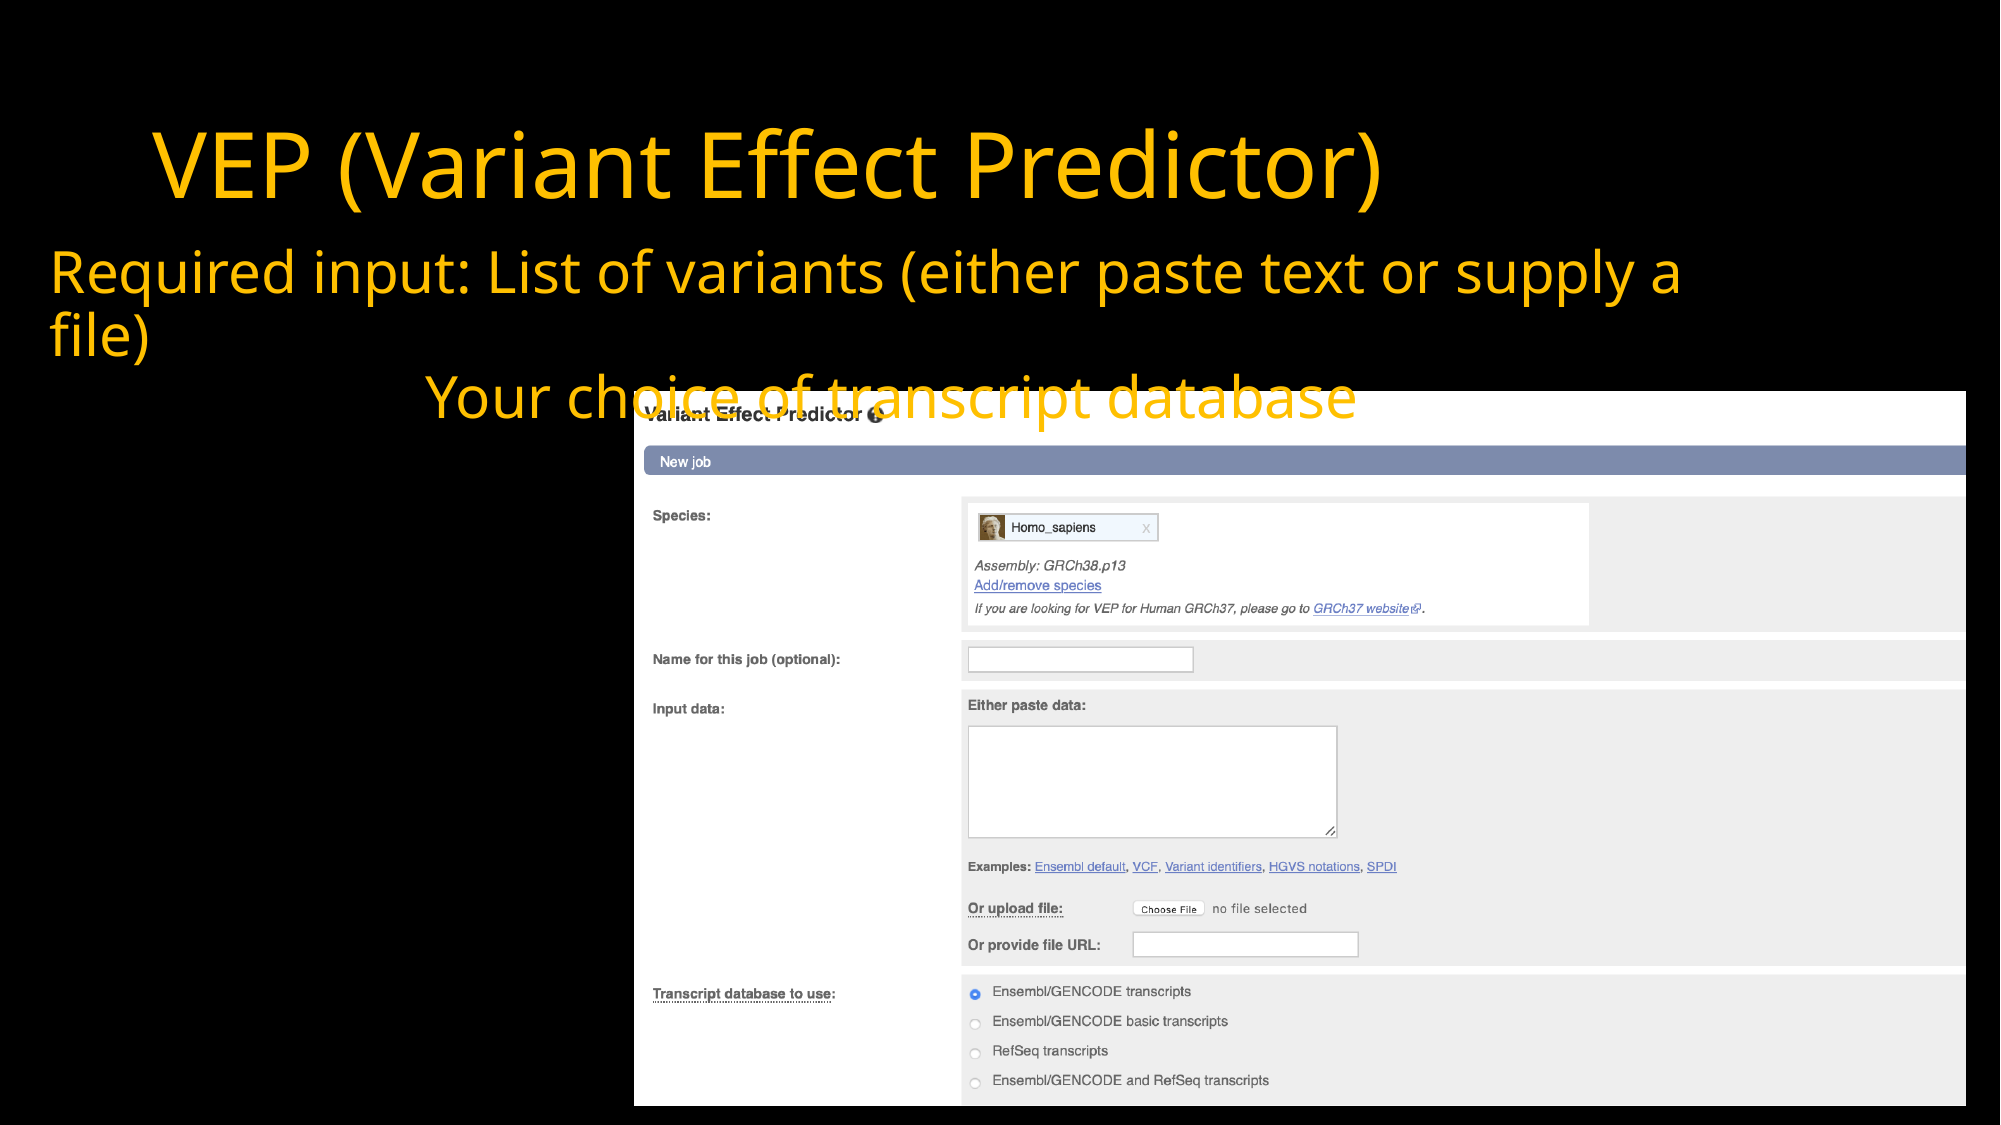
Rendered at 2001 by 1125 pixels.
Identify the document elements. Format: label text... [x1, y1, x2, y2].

text_box Required input: List of variants (either paste text or supply a file) Your choice of transcript database [34, 235, 1760, 950]
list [634, 391, 1966, 1106]
title VEP (Variant Effect Predictor) [137, 59, 1863, 278]
